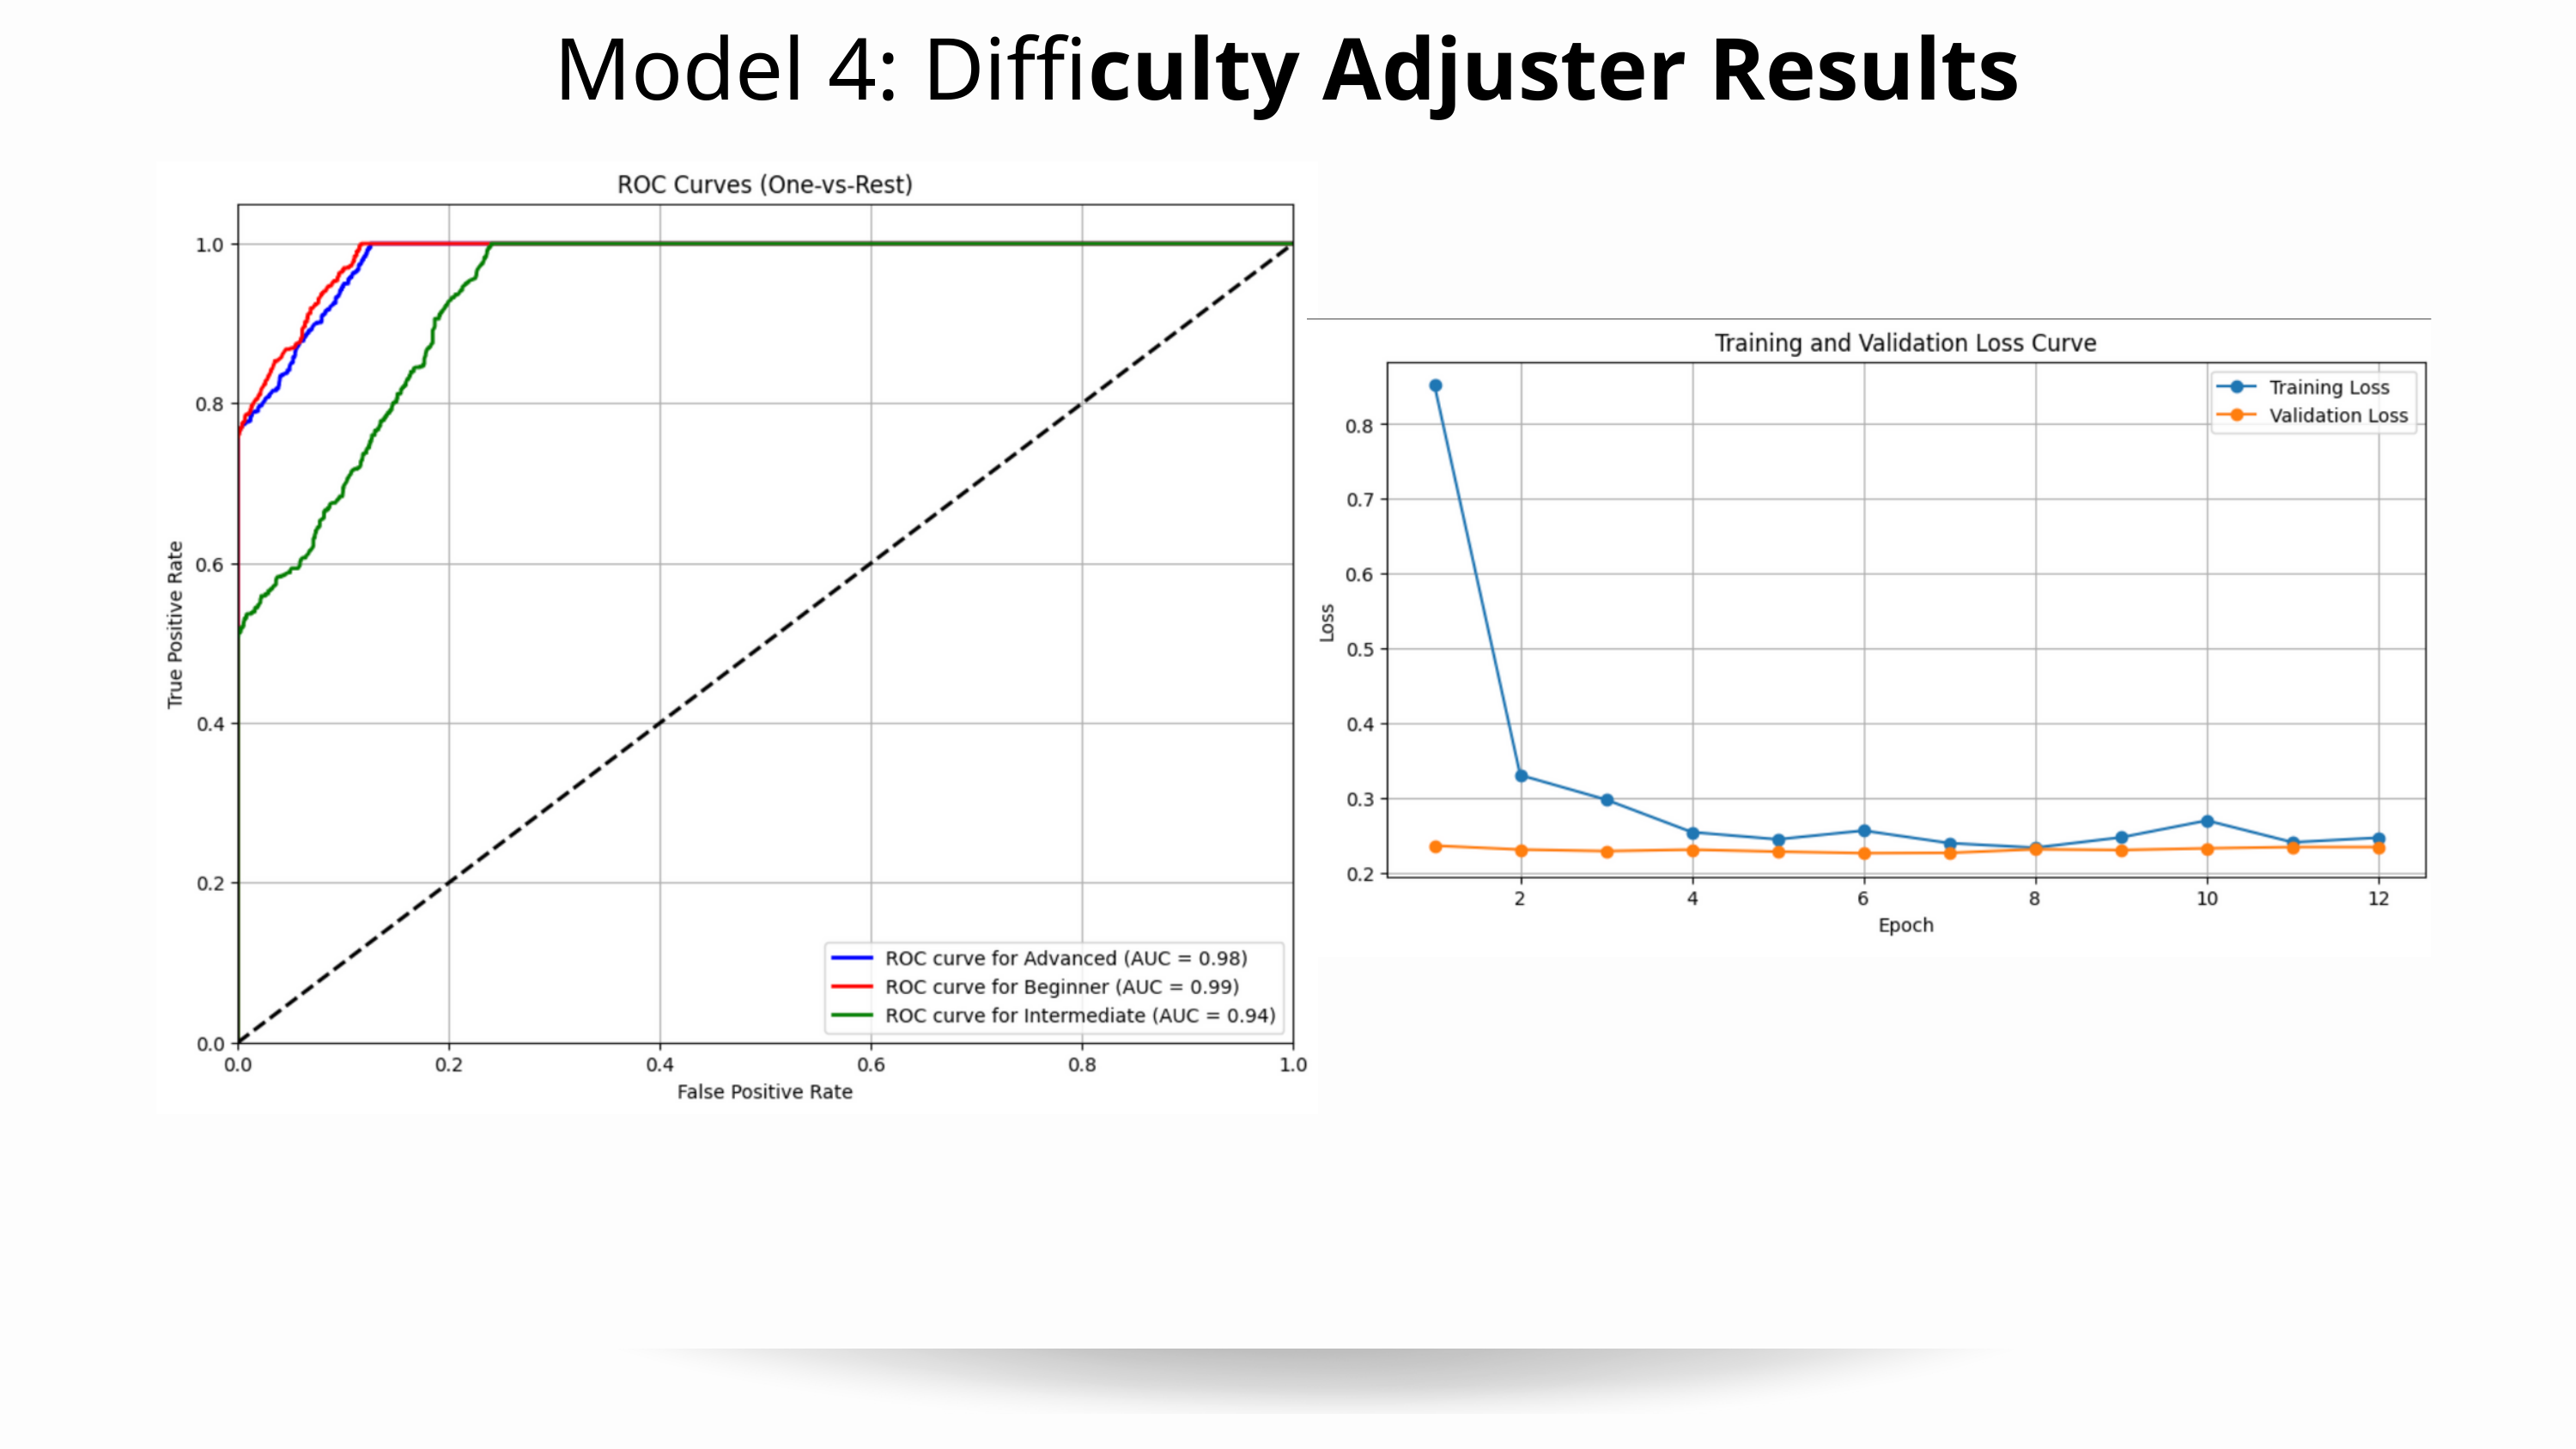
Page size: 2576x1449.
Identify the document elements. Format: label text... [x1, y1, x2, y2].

text_box [1307, 318, 2432, 957]
text_box [156, 161, 1319, 1114]
text_box Model 4: Difficulty Adjuster Results [510, 0, 2066, 118]
text_box [517, 1349, 2119, 1414]
